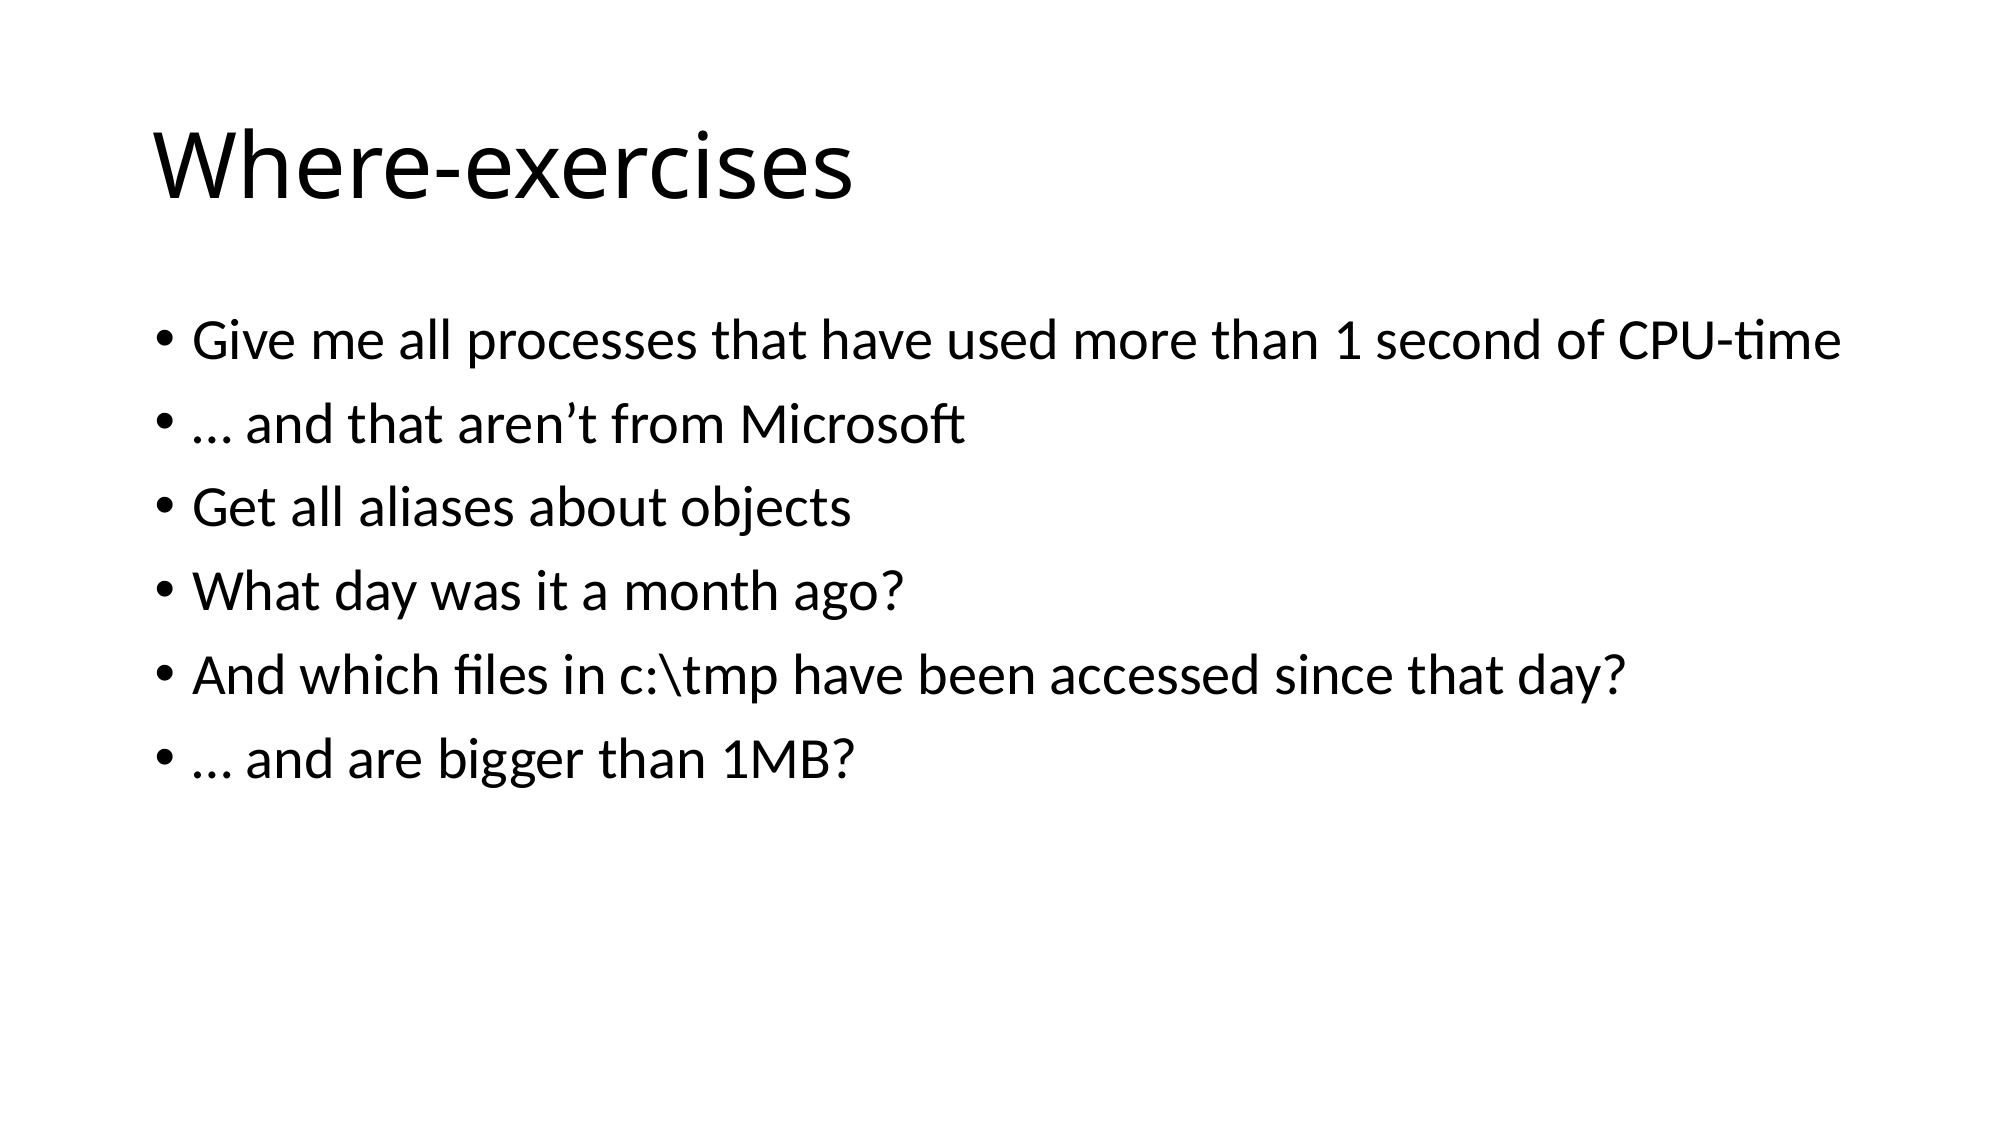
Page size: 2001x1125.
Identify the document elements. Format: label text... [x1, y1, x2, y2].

list Give me all processes that have used more than 1 second of CPU-time … and that aren’t from Microsoft Get all aliases about objects What day was it a month ago? And which files in c:\tmp have been accessed since that day? … and are bigger than 1MB? [139, 301, 1865, 1016]
title Where-exercises [137, 59, 1863, 278]
